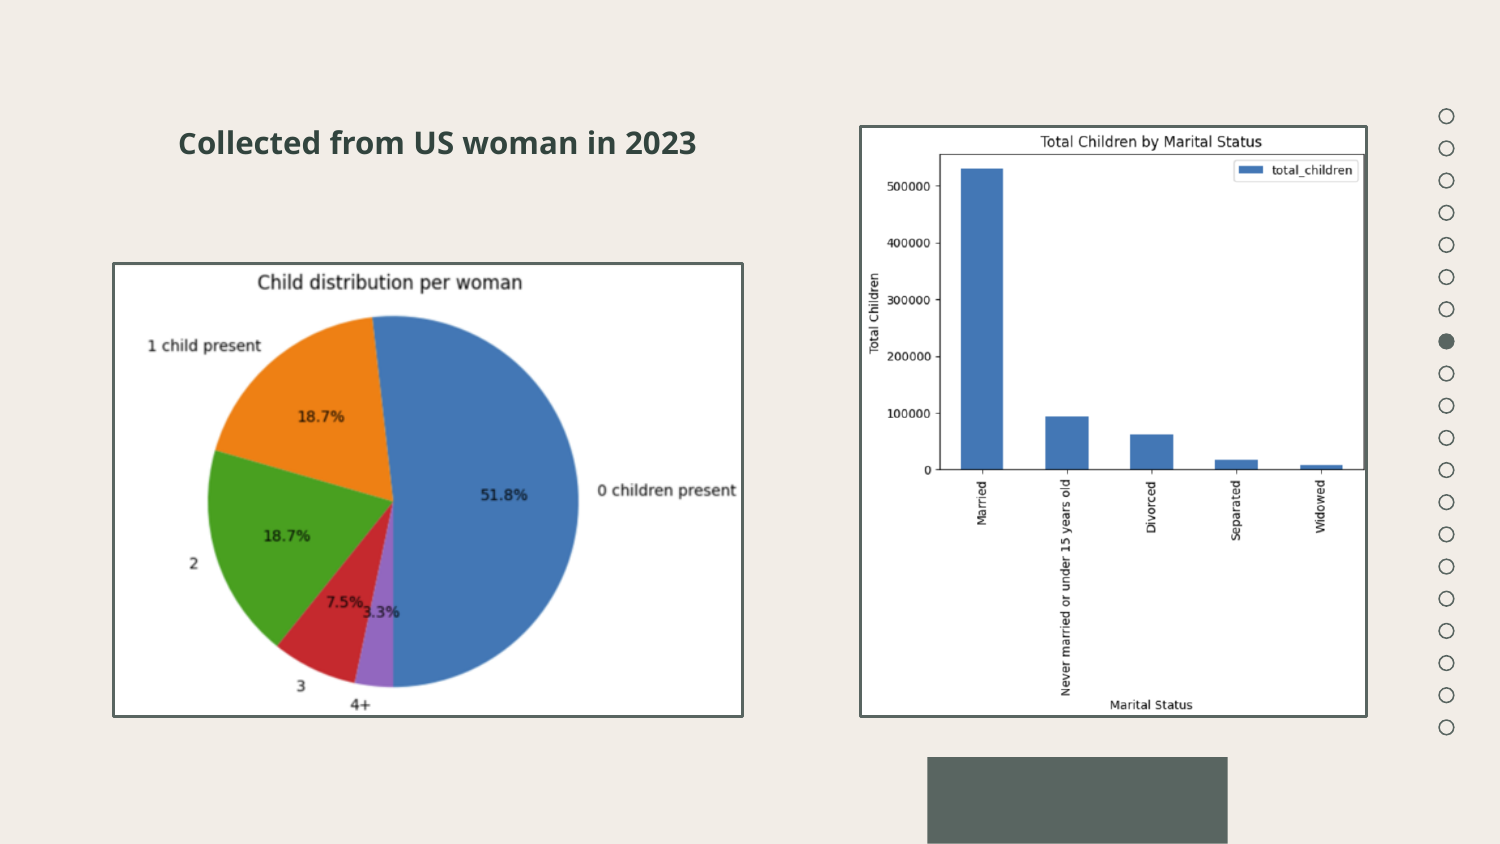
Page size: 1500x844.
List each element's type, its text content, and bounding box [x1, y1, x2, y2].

picture [861, 128, 1366, 716]
text_box Collected from US woman in 2023 [88, 108, 721, 244]
picture [115, 265, 742, 716]
